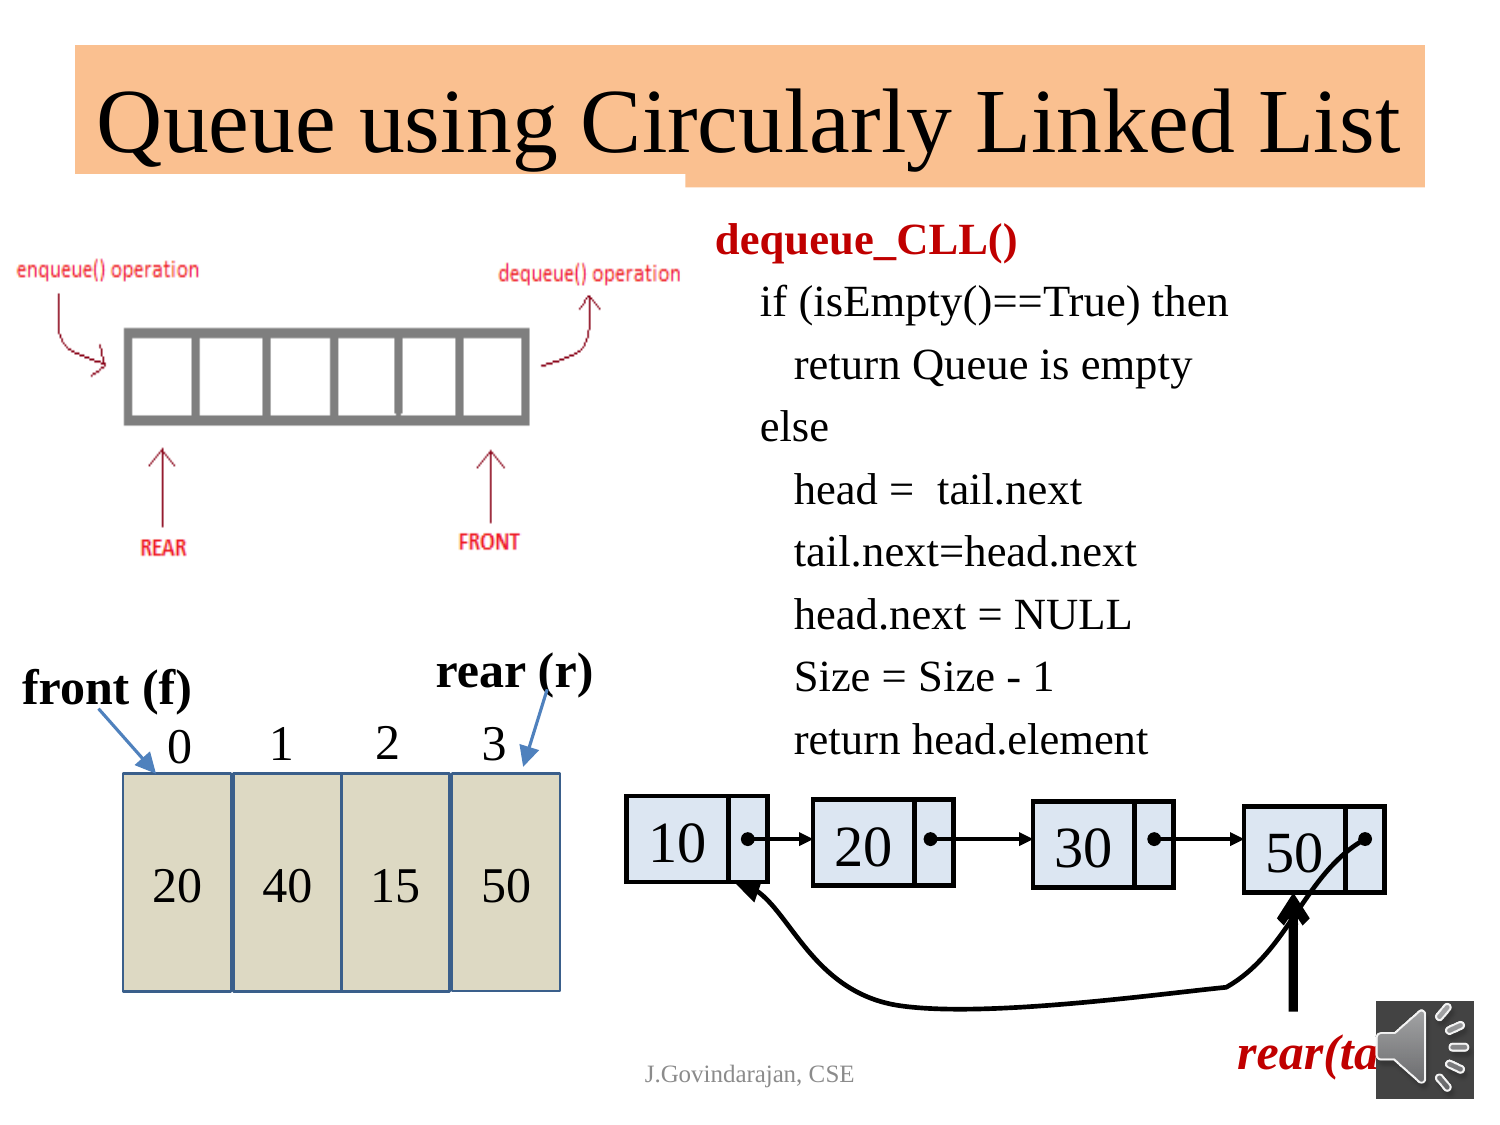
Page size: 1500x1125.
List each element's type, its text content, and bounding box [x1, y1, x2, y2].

title Queue using Circularly Linked List [75, 45, 1425, 188]
footer J.Govindarajan, CSE [512, 1042, 988, 1103]
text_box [0, 630, 634, 992]
picture [1374, 999, 1476, 1101]
list dequeue_CLL() if (isEmpty()==True) then return Queue is empty else head = tail.next tail.next=head.next head.next = NULL Size = Size - 1 return head.element [699, 201, 1428, 774]
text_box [626, 795, 1385, 1010]
picture [0, 174, 686, 589]
text_box rear(tail) [1222, 1018, 1369, 1087]
